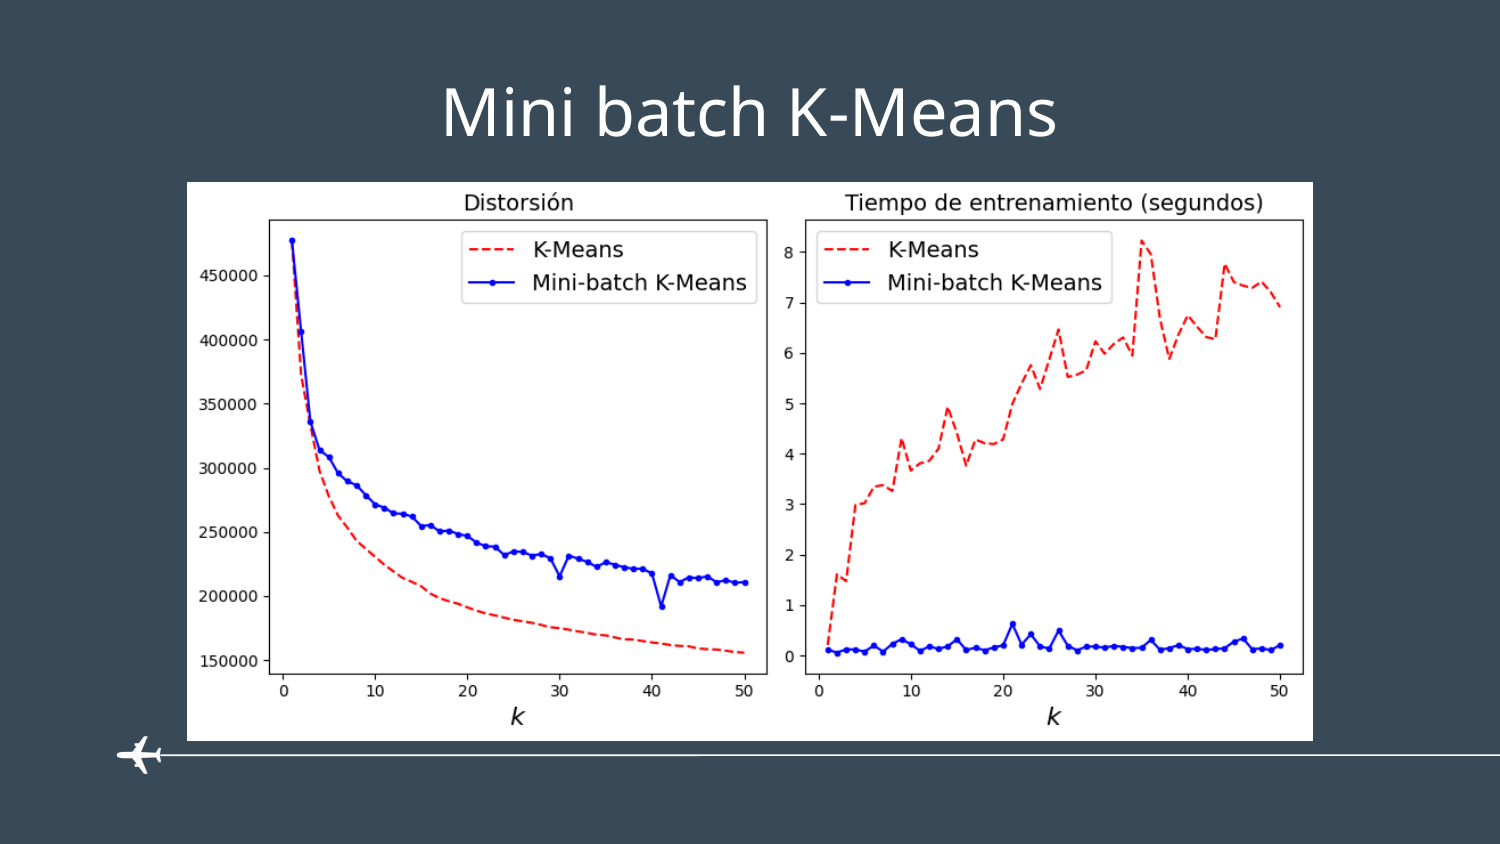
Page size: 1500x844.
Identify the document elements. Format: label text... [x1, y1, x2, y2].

picture [186, 182, 1314, 741]
title Mini batch K-Means [118, 54, 1382, 149]
picture [116, 733, 161, 777]
